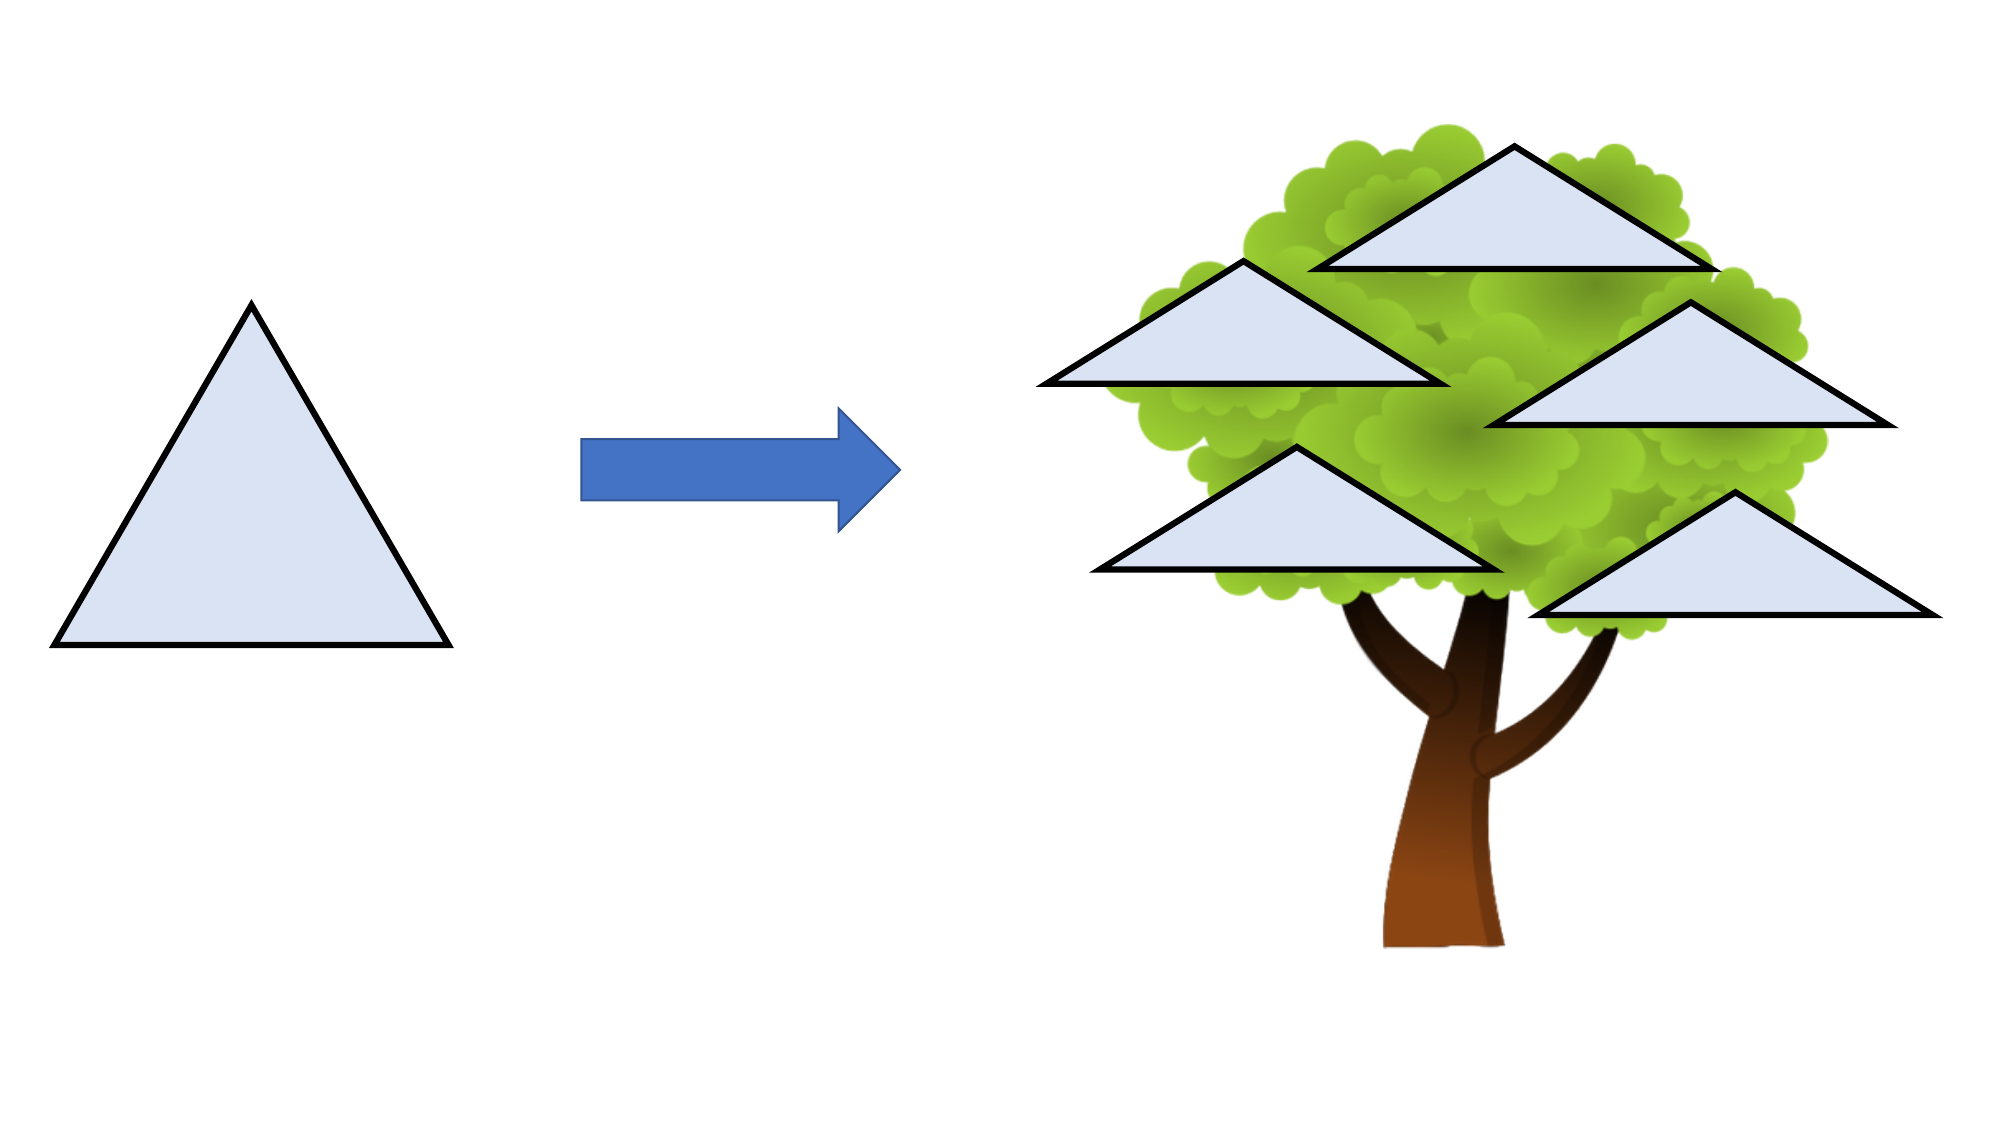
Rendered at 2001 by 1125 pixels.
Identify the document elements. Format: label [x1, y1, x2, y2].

text_box [1829, 549, 1937, 616]
text_box [1042, 349, 1099, 385]
text_box [580, 405, 902, 534]
text_box [1829, 387, 1892, 426]
text_box [52, 303, 451, 646]
picture [1099, 124, 1829, 949]
